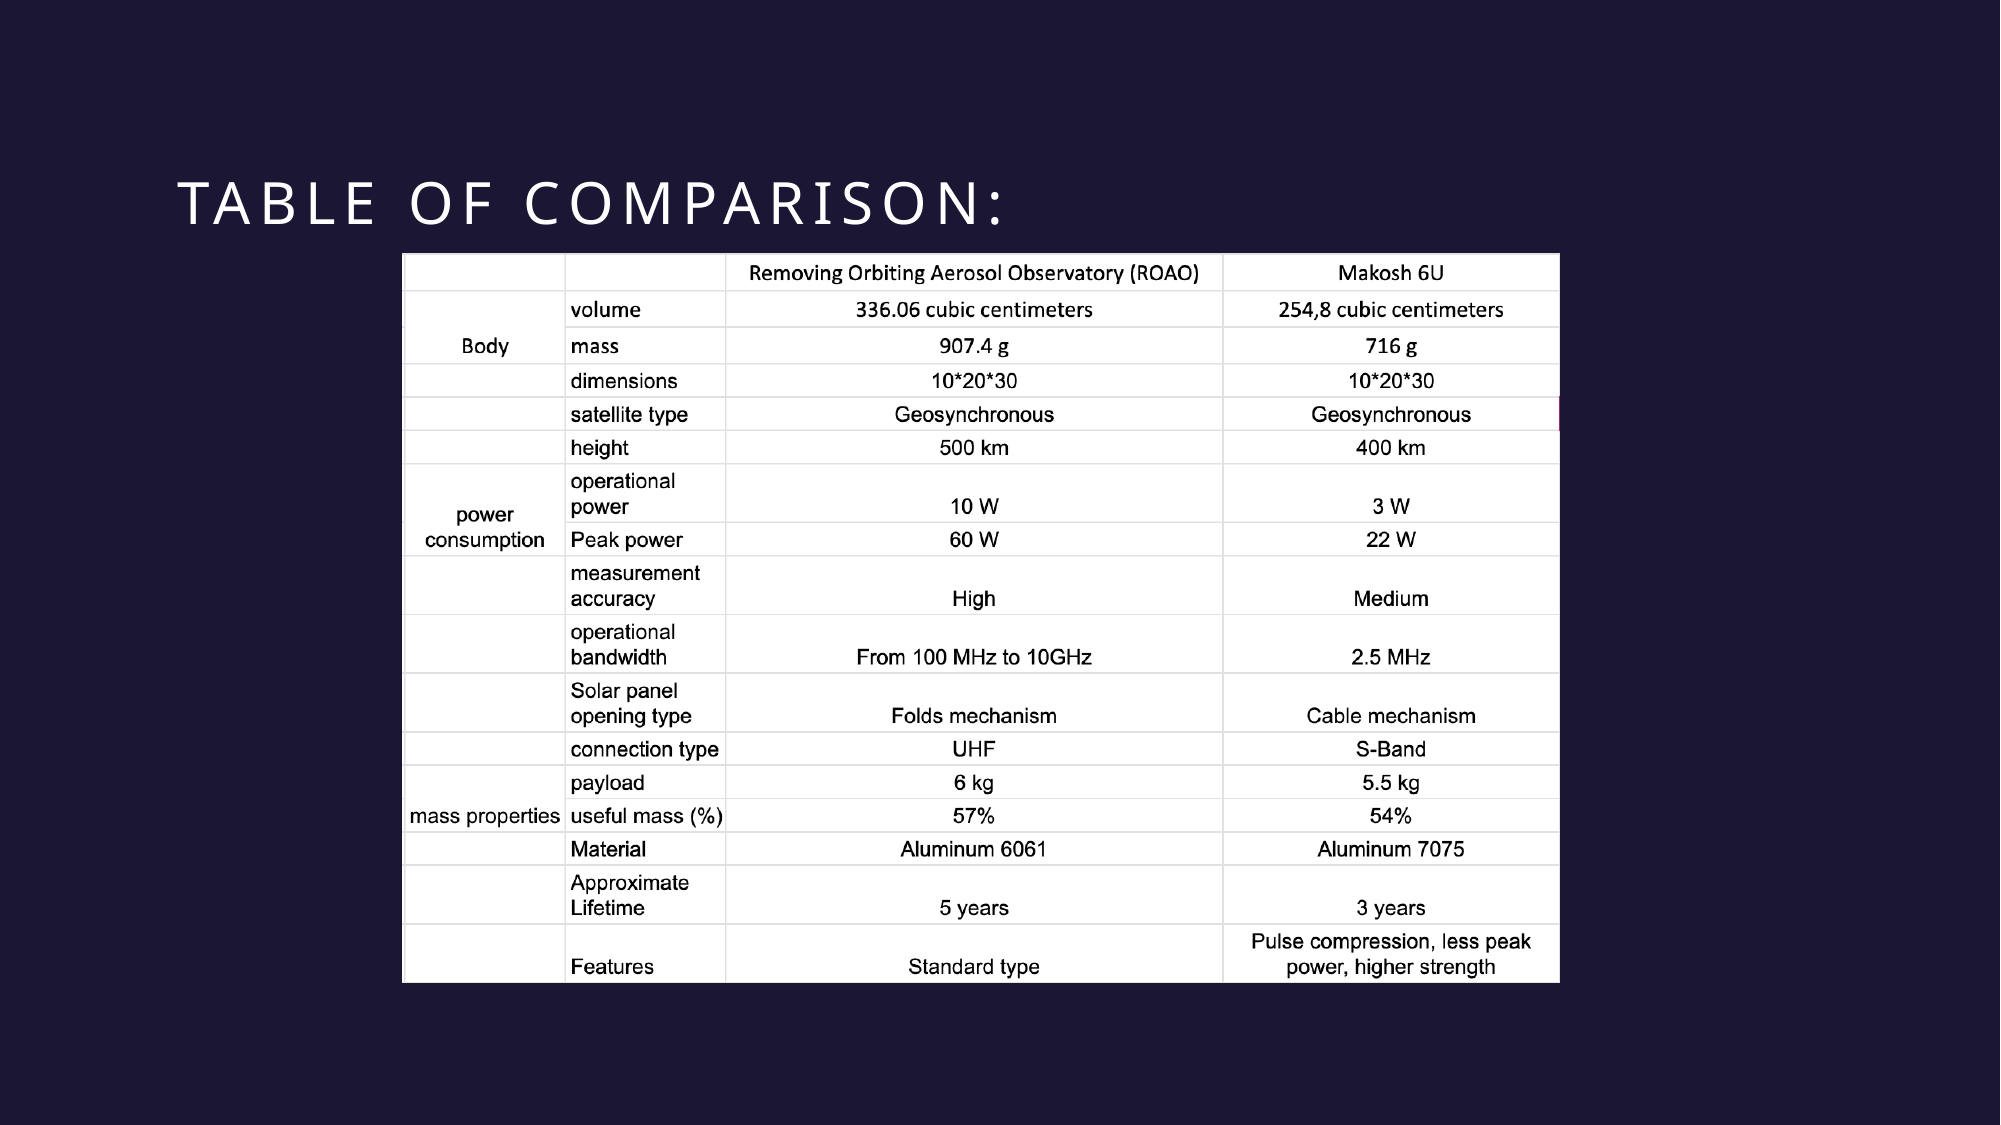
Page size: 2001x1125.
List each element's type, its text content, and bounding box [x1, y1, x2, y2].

picture [402, 253, 1560, 984]
title Table of comparison: [177, 165, 1822, 274]
